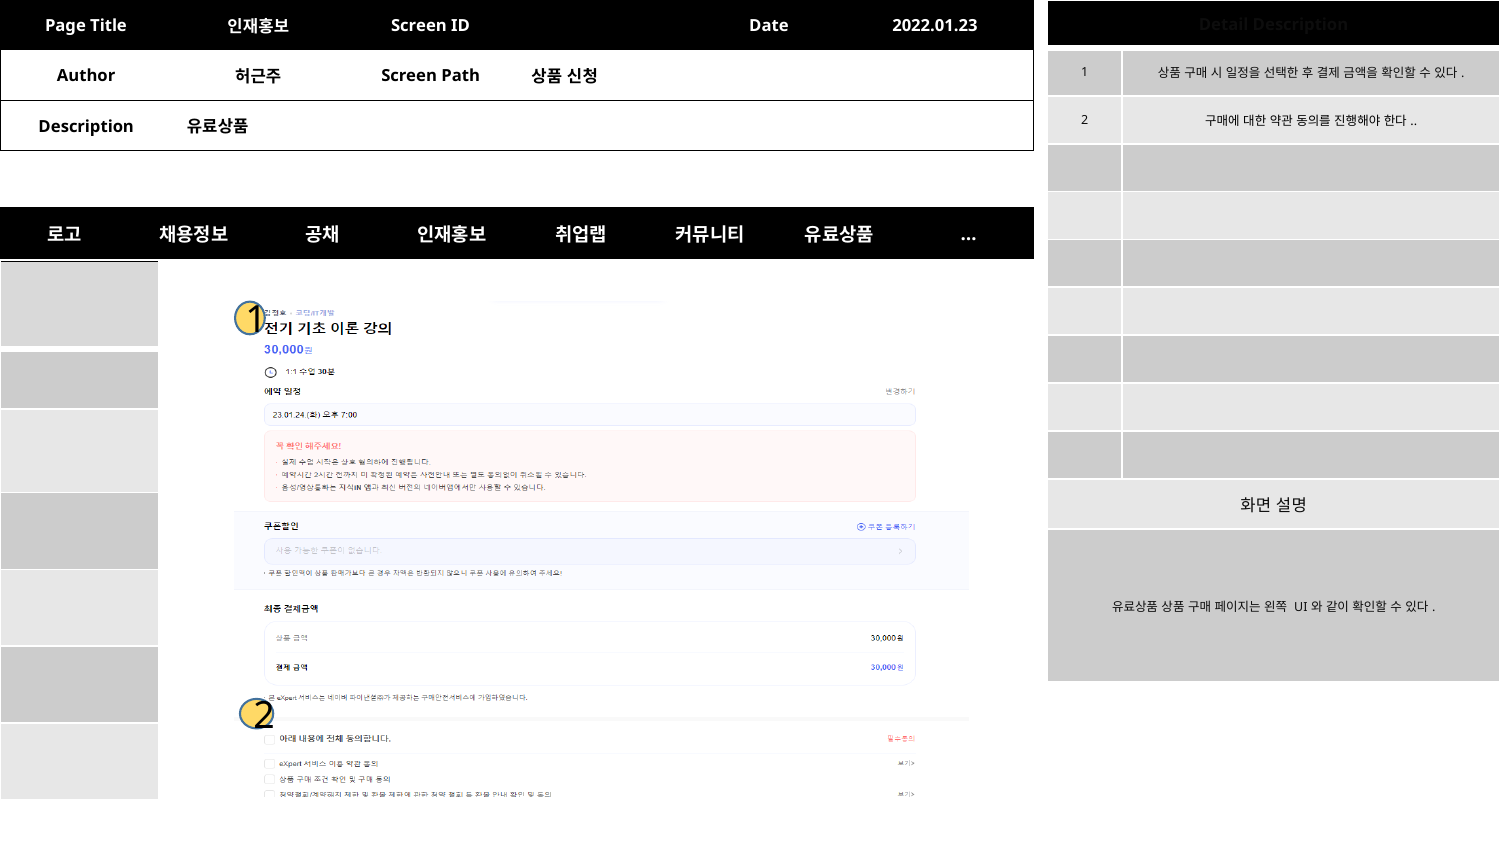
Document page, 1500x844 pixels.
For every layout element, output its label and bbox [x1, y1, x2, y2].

table_cell [1123, 145, 1499, 191]
table_cell [1048, 530, 1499, 681]
table_cell [1123, 384, 1499, 430]
table_header [1, 1, 1033, 50]
table_cell [1123, 240, 1499, 286]
table_cell [1, 647, 158, 722]
table_cell [1123, 432, 1499, 478]
table_cell [1123, 192, 1499, 239]
table_cell [1048, 51, 1121, 95]
table_cell [1048, 336, 1121, 382]
picture [234, 301, 969, 797]
table_header [1048, 1, 1499, 45]
table_cell [1048, 97, 1121, 143]
table_cell [1048, 240, 1121, 286]
table_header [1, 262, 158, 346]
table_cell [1, 570, 158, 645]
table_cell [1, 493, 158, 569]
table_cell [1, 410, 158, 492]
table_cell [1048, 145, 1121, 191]
table_cell [1123, 288, 1499, 334]
table_cell [1123, 51, 1499, 95]
table_cell [1, 352, 158, 408]
table_cell [1123, 336, 1499, 382]
table_cell [1048, 480, 1499, 528]
table_cell [1048, 192, 1121, 239]
table_cell [1, 101, 1033, 150]
table_cell [1048, 288, 1121, 334]
table_cell [1123, 97, 1499, 143]
table_cell [1, 724, 158, 799]
table_cell [1048, 432, 1121, 478]
table_cell [1048, 384, 1121, 430]
table_header [1, 208, 1033, 257]
table_cell [1, 50, 1033, 100]
